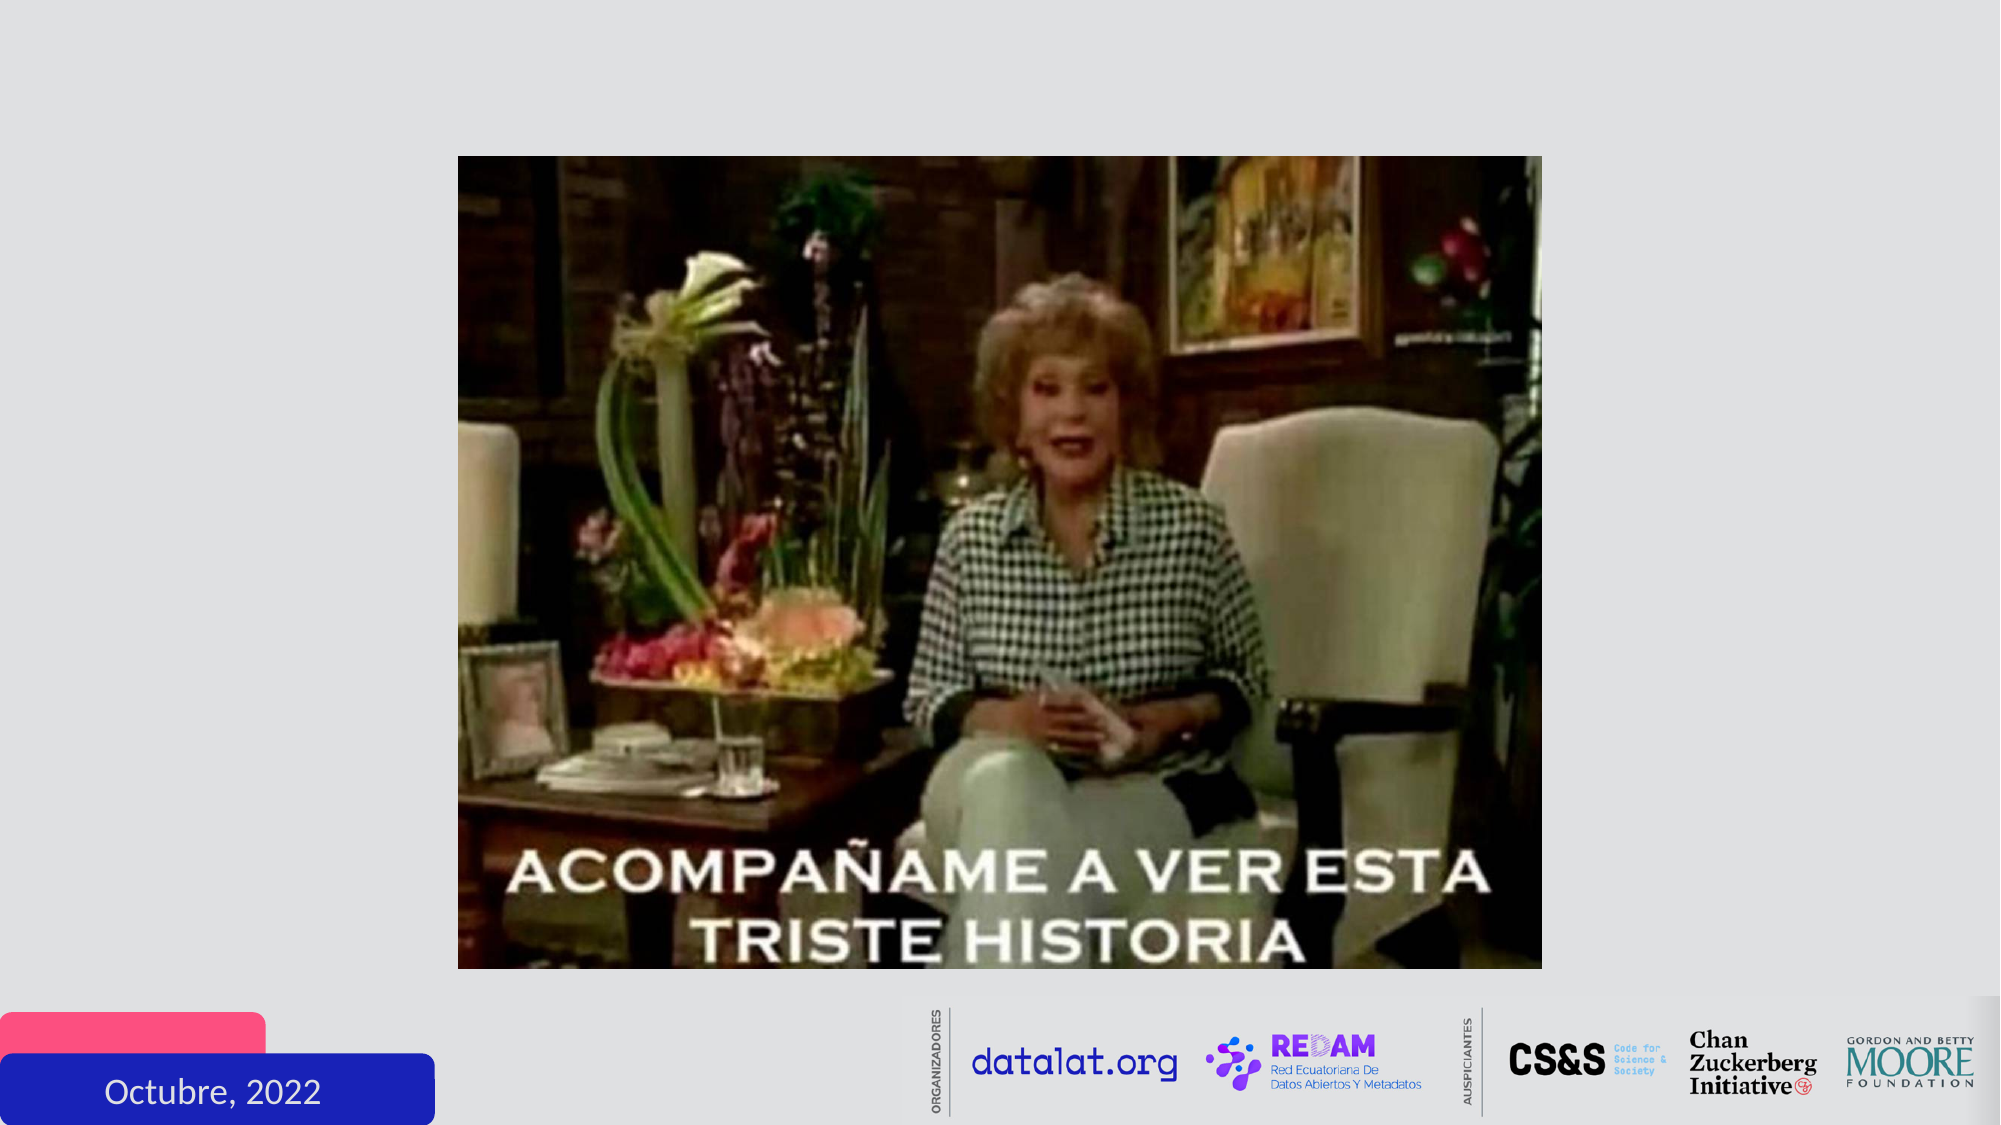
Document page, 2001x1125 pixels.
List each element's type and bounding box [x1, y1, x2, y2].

picture [458, 155, 1542, 969]
picture [902, 996, 2000, 1125]
